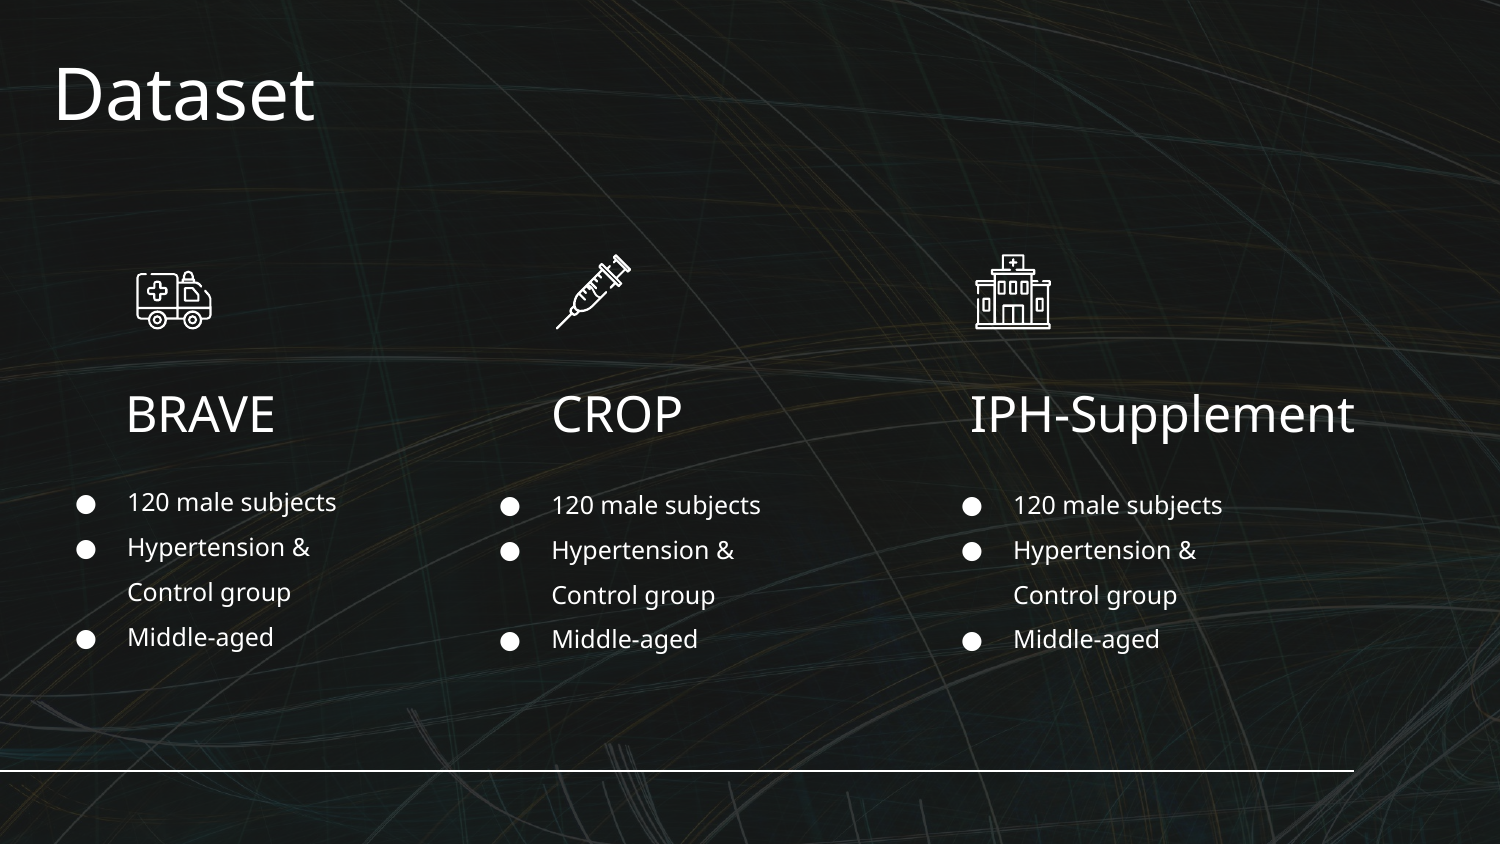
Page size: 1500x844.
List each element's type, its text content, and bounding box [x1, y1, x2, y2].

subtitle 120 male subjects Hypertension & Control group Middle-aged [37, 457, 415, 694]
subtitle IPH-Supplement [955, 370, 1424, 457]
subtitle 120 male subjects Hypertension & Control group Middle-aged [461, 459, 839, 697]
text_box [975, 254, 1051, 330]
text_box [136, 270, 212, 330]
text_box [556, 254, 631, 330]
subtitle CROP [536, 370, 915, 457]
title Dataset [37, 32, 1301, 127]
subtitle BRAVE [84, 370, 318, 457]
subtitle 120 male subjects Hypertension & Control group Middle-aged [923, 459, 1301, 697]
